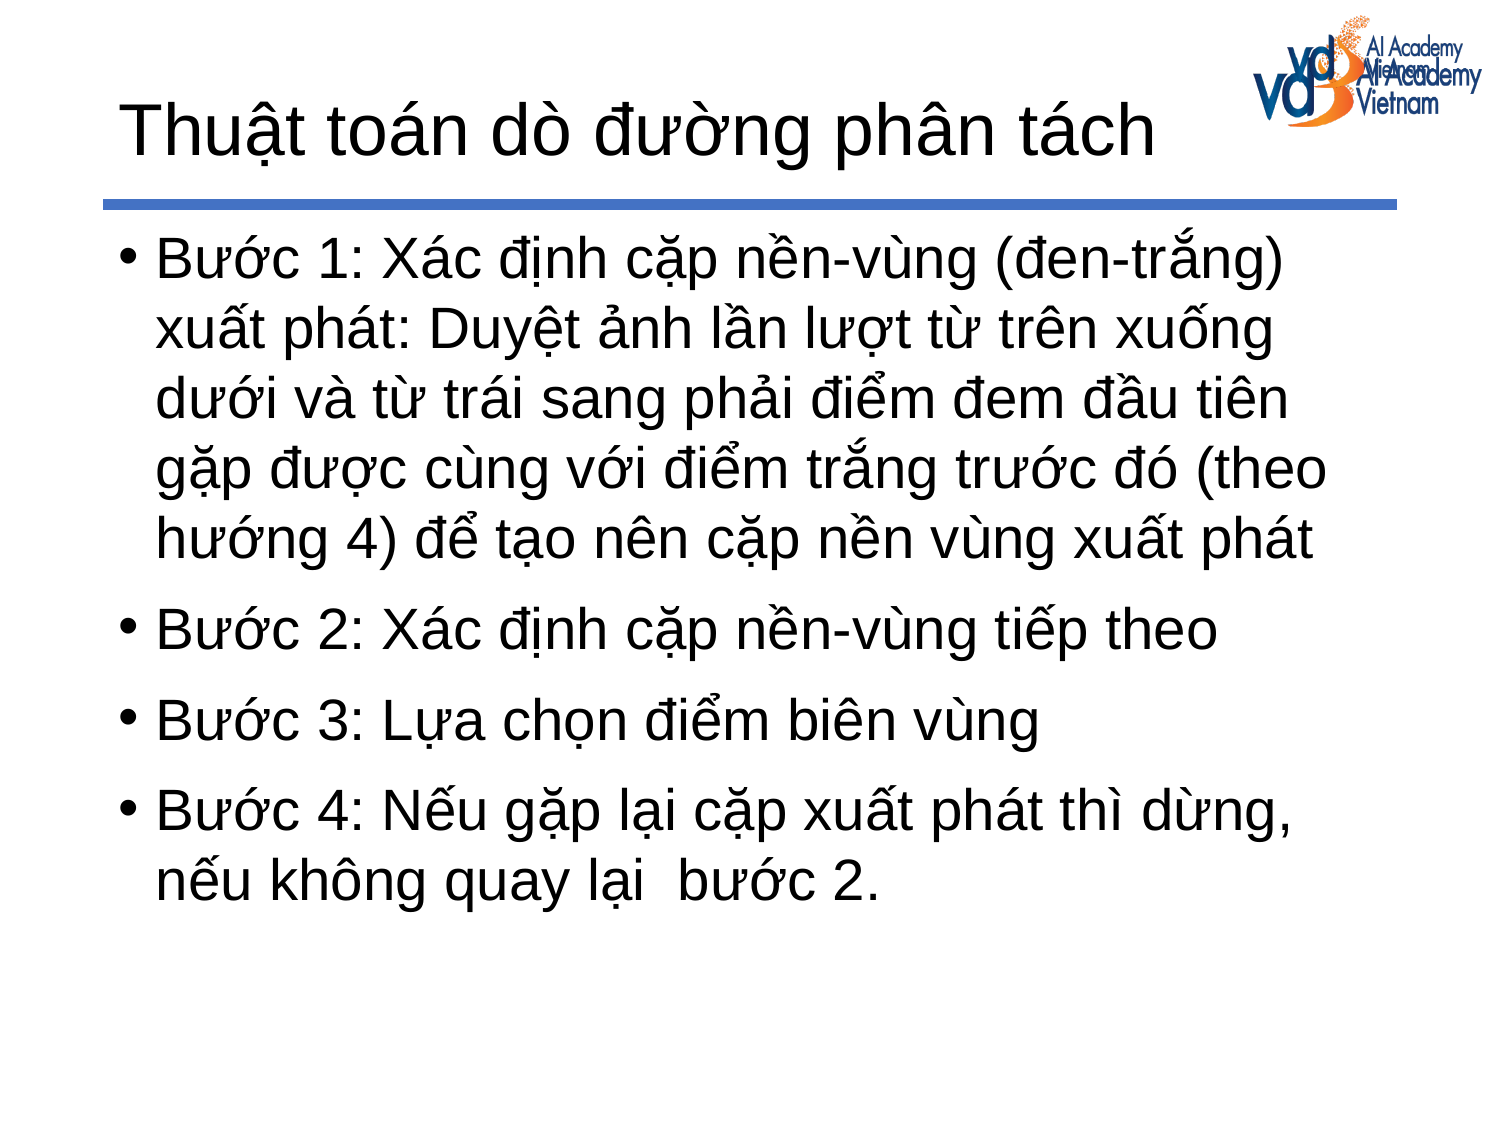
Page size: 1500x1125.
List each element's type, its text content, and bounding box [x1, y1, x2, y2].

picture [1253, 15, 1482, 127]
list Bước 1: Xác định cặp nền-vùng (đen-trắng) xuất phát: Duyệt ảnh lần lượt từ trên xuống dưới và từ trái sang phải điểm đem đầu tiên gặp được cùng với điểm trắng trước đó (theo hướng 4) để tạo nên cặp nền vùng xuất phát Bước 2: Xác định cặp nền-vùng tiếp theo Bước 3: Lựa chọn điểm biên vùng Bước 4: Nếu gặp lại cặp xuất phát thì dừng, nếu không quay lại bước 2. [103, 212, 1397, 1025]
title Thuật toán dò đường phân tách [103, 59, 1397, 204]
